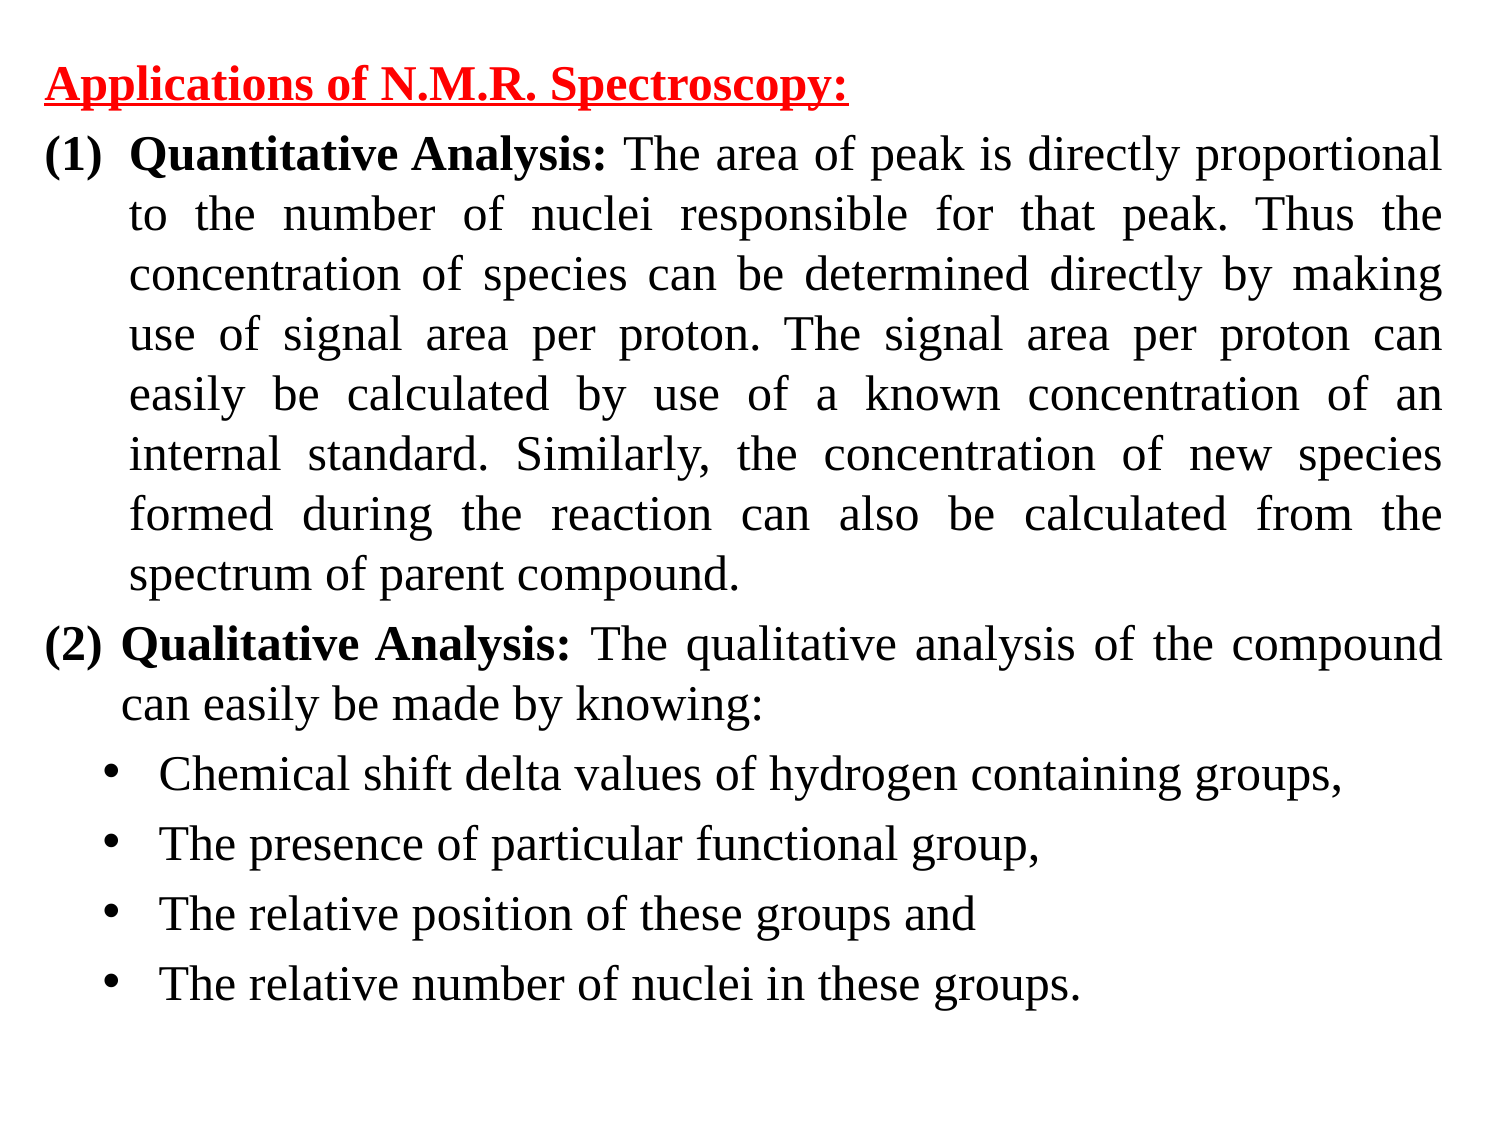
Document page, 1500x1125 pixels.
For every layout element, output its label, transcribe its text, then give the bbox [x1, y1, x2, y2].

list Applications of N.M.R. Spectroscopy: Quantitative Analysis: The area of peak is directly proportional to the number of nuclei responsible for that peak. Thus the concentration of species can be determined directly by making use of signal area per proton. The signal area per proton can easily be calculated by use of a known concentration of an internal standard. Similarly, the concentration of new species formed during the reaction can also be calculated from the spectrum of parent compound. (2) Qualitative Analysis: The qualitative analysis of the compound can easily be made by knowing: Chemical shift delta values of hydrogen containing groups, The presence of particular functional group, The relative position of these groups and The relative number of nuclei in these groups. [29, 42, 1459, 1083]
